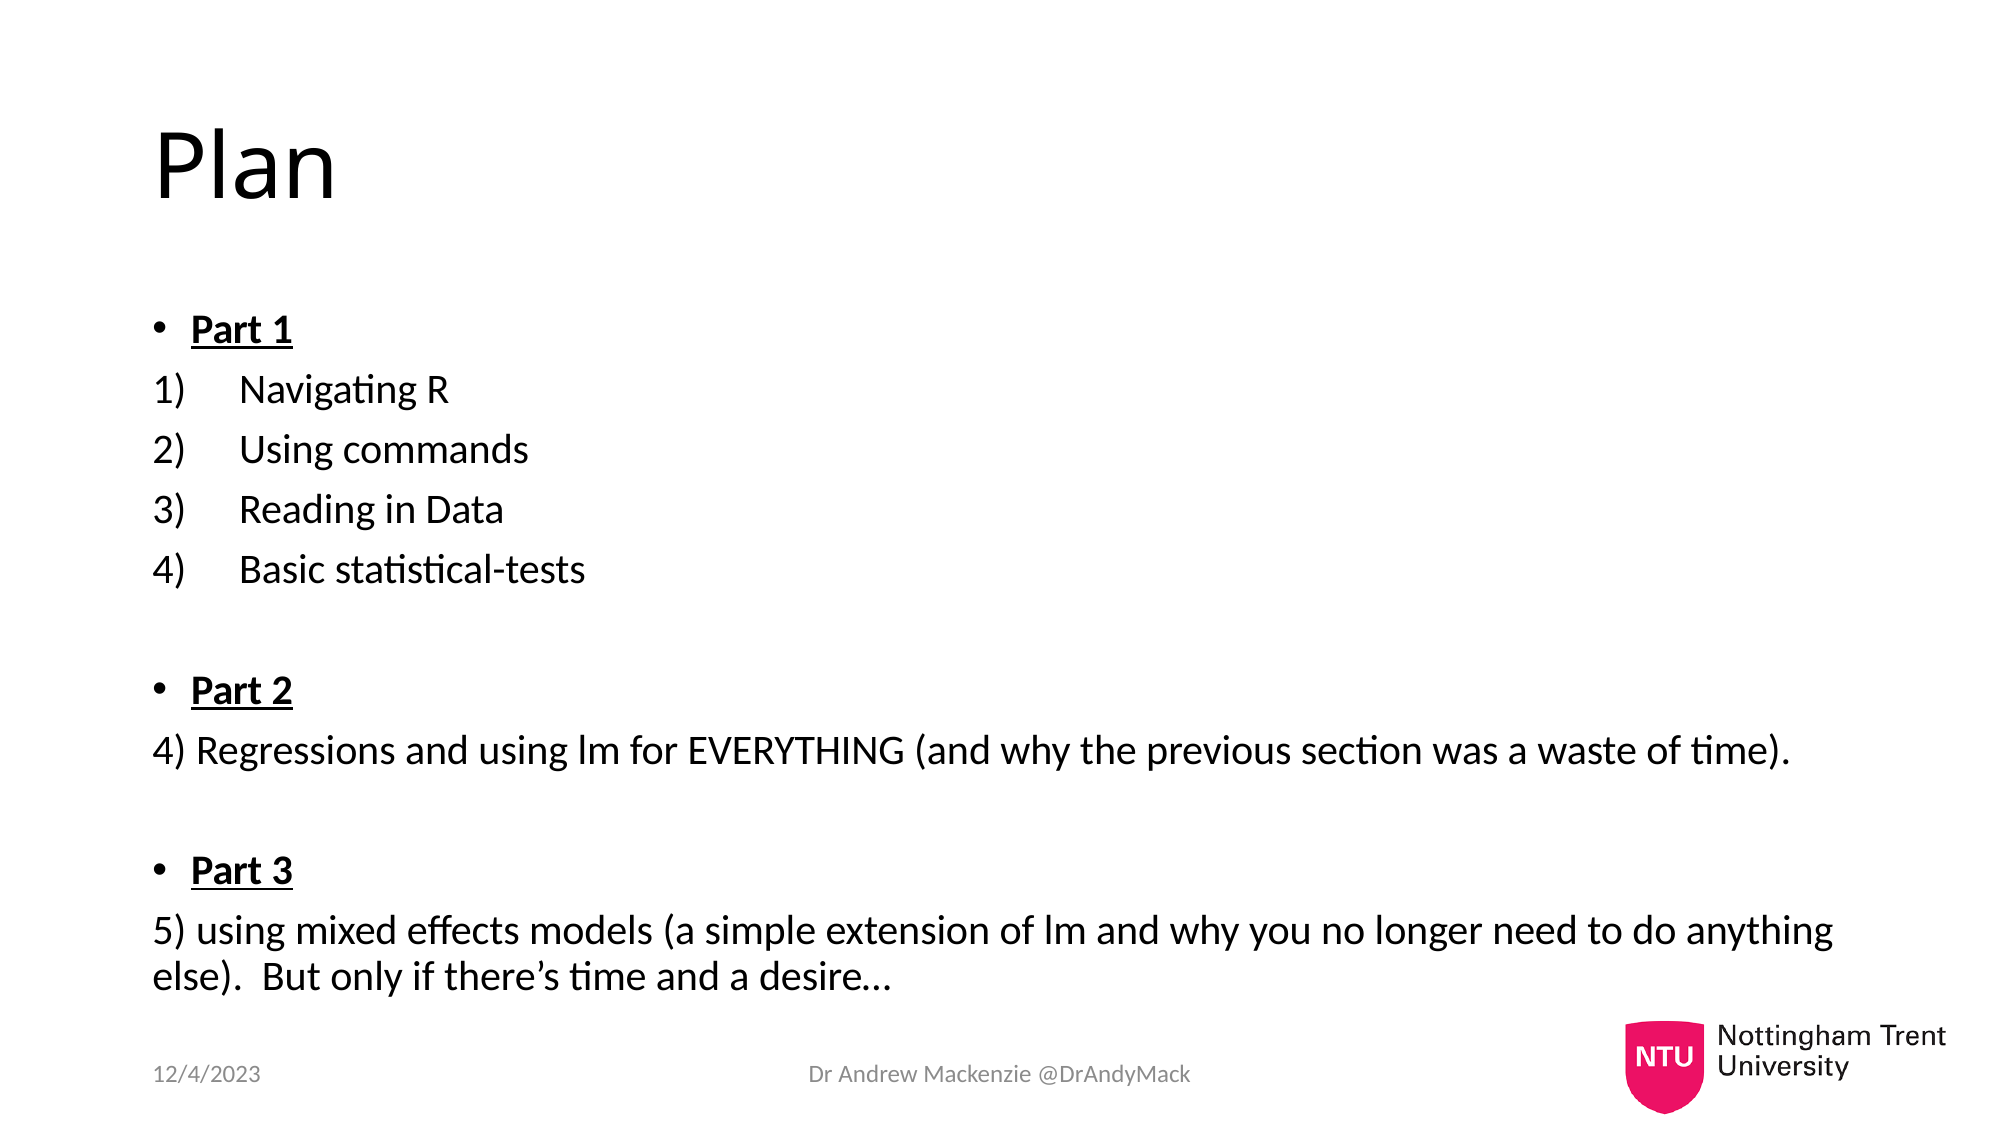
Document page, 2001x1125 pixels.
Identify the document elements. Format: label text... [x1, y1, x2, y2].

list Part 1 Navigating R Using commands Reading in Data Basic statistical-tests Part 2 4) Regressions and using lm for EVERYTHING (and why the previous section was a waste of time). Part 3 5) using mixed effects models (a simple extension of lm and why you no longer need to do anything else). But only if there’s time and a desire… [137, 299, 1863, 1014]
footer Dr Andrew Mackenzie @DrAndyMack [662, 1042, 1338, 1103]
title Plan [137, 59, 1863, 278]
picture [1570, 1004, 2000, 1125]
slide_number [137, 1042, 588, 1103]
